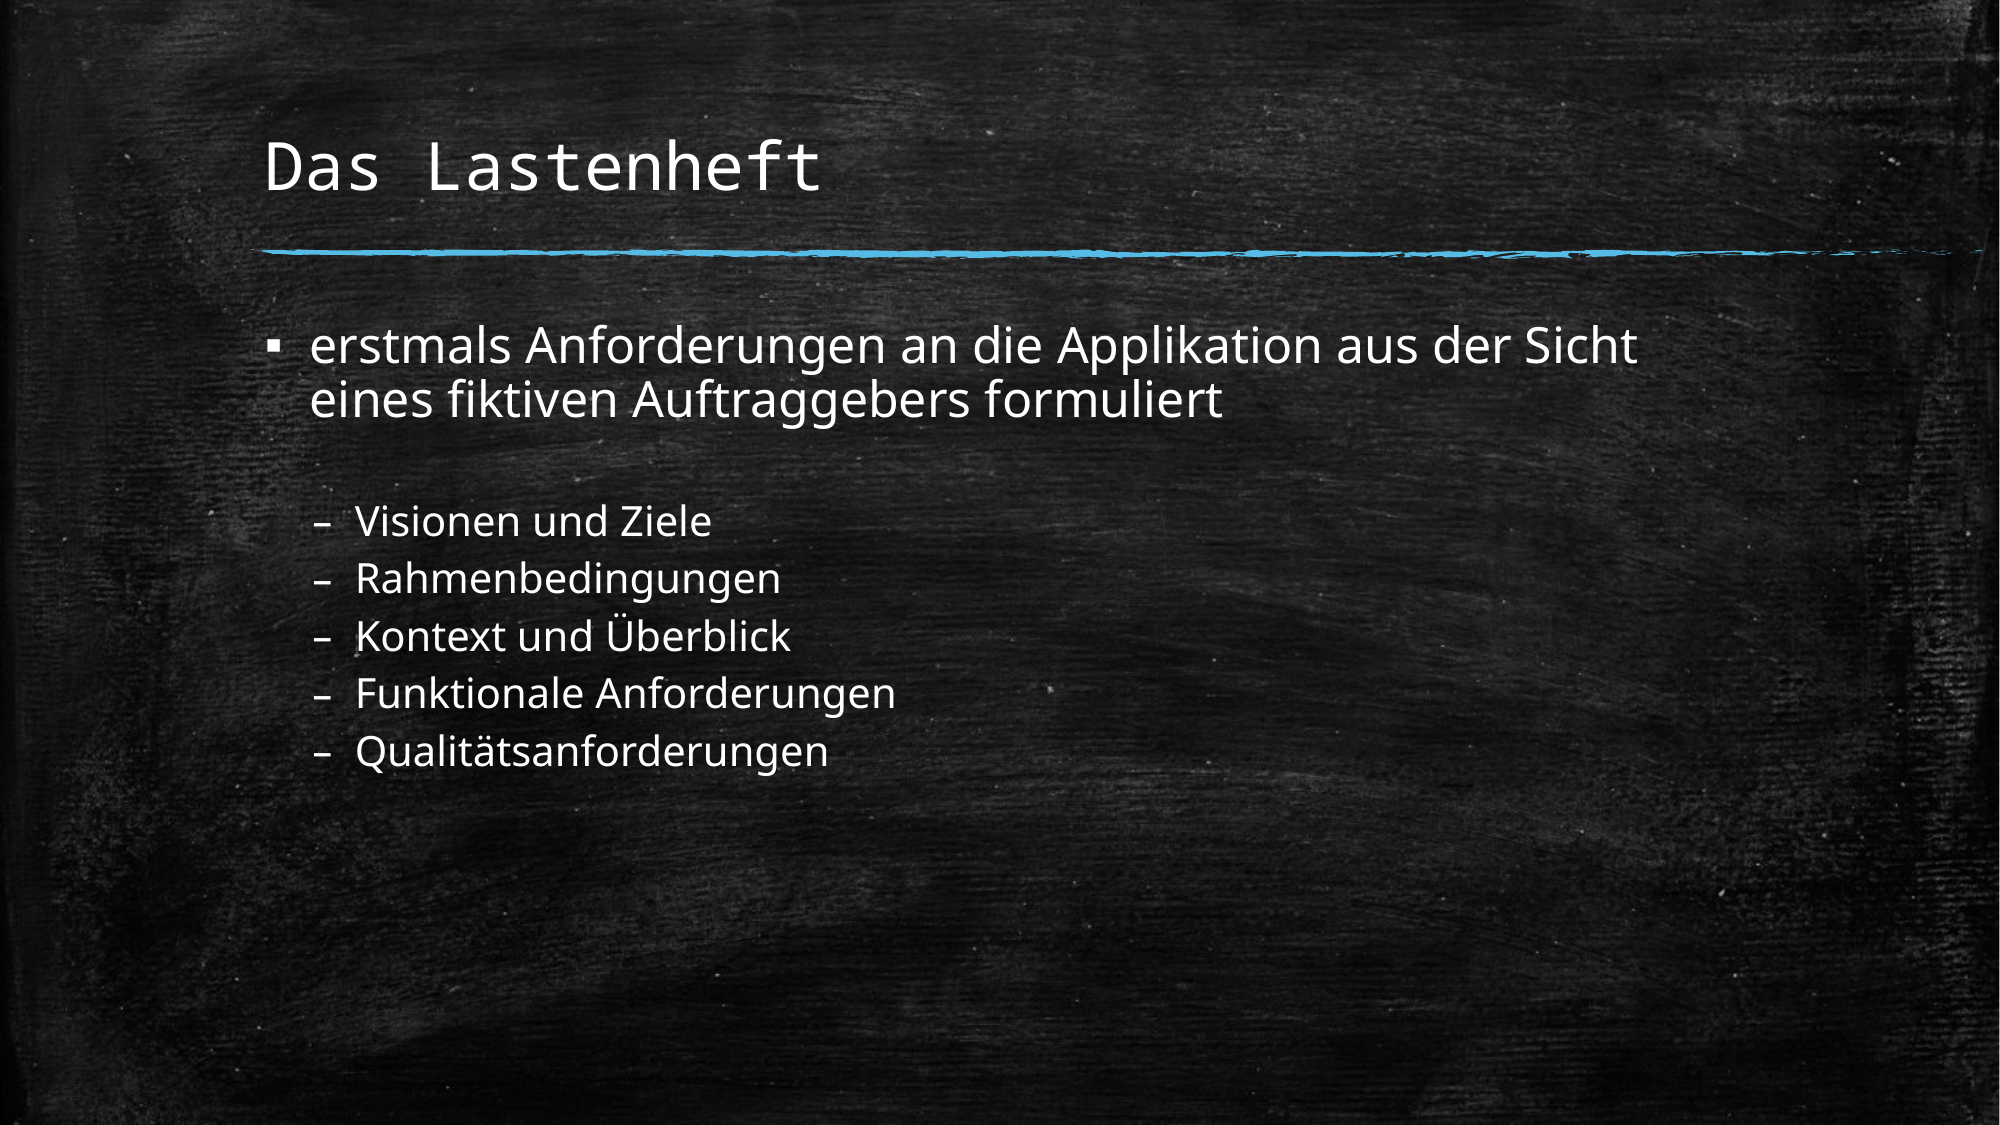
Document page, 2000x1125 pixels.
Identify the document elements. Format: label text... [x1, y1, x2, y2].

list erstmals Anforderungen an die Applikation aus der Sicht eines fiktiven Auftraggebers formuliert Visionen und Ziele Rahmenbedingungen Kontext und Überblick Funktionale Anforderungen Qualitätsanforderungen [249, 312, 1750, 1013]
title Das Lastenheft [249, 45, 1750, 213]
